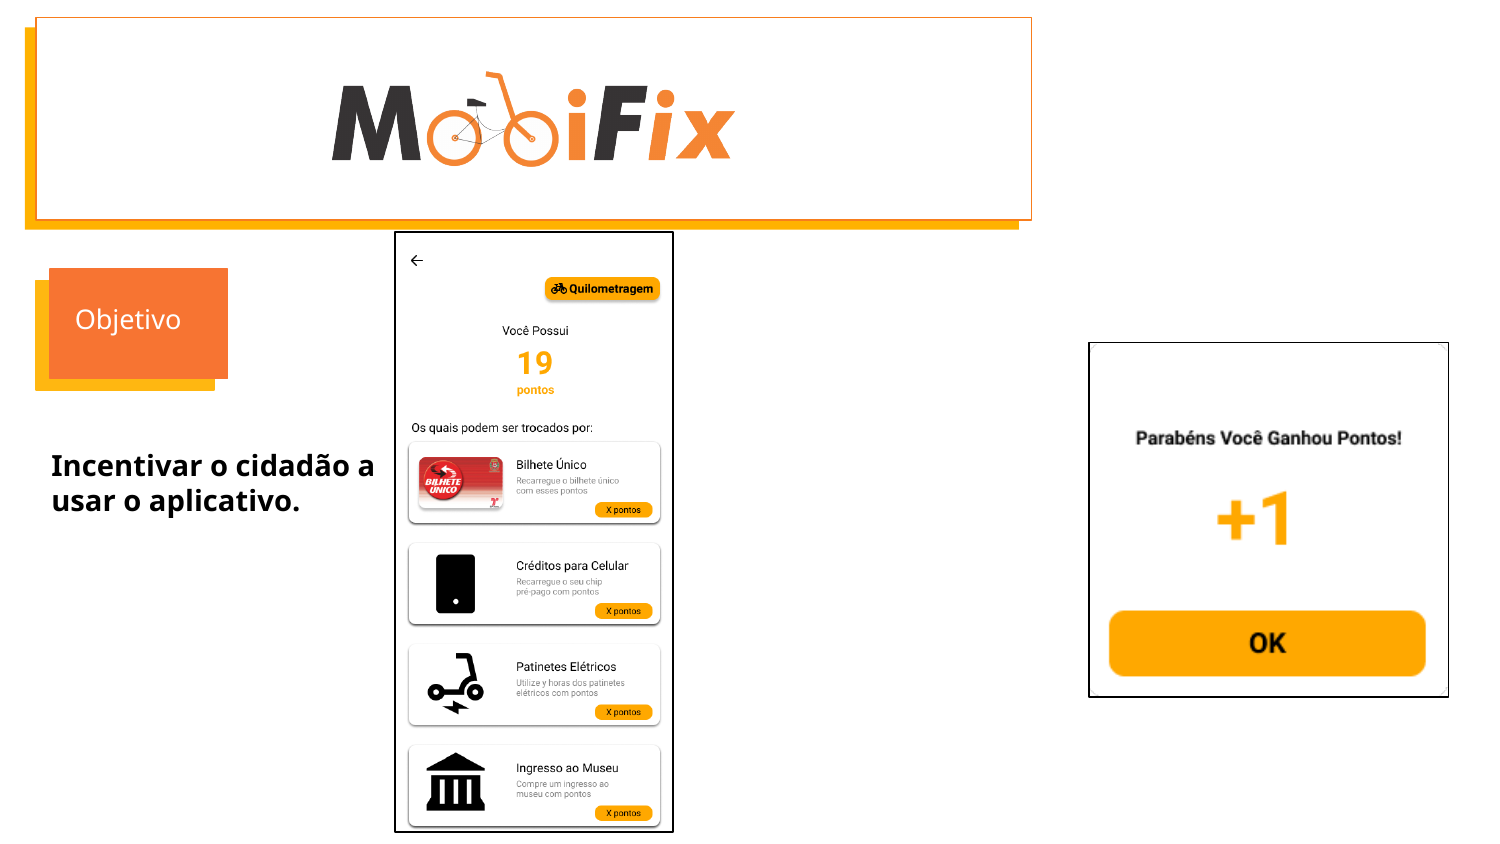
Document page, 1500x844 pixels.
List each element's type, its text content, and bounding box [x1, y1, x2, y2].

subtitle Incentivar o cidadão a usar o aplicativo. [36, 431, 390, 608]
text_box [36, 268, 229, 391]
picture [1089, 342, 1448, 697]
picture [395, 232, 673, 832]
picture [332, 71, 736, 167]
text_box [36, 17, 1032, 221]
